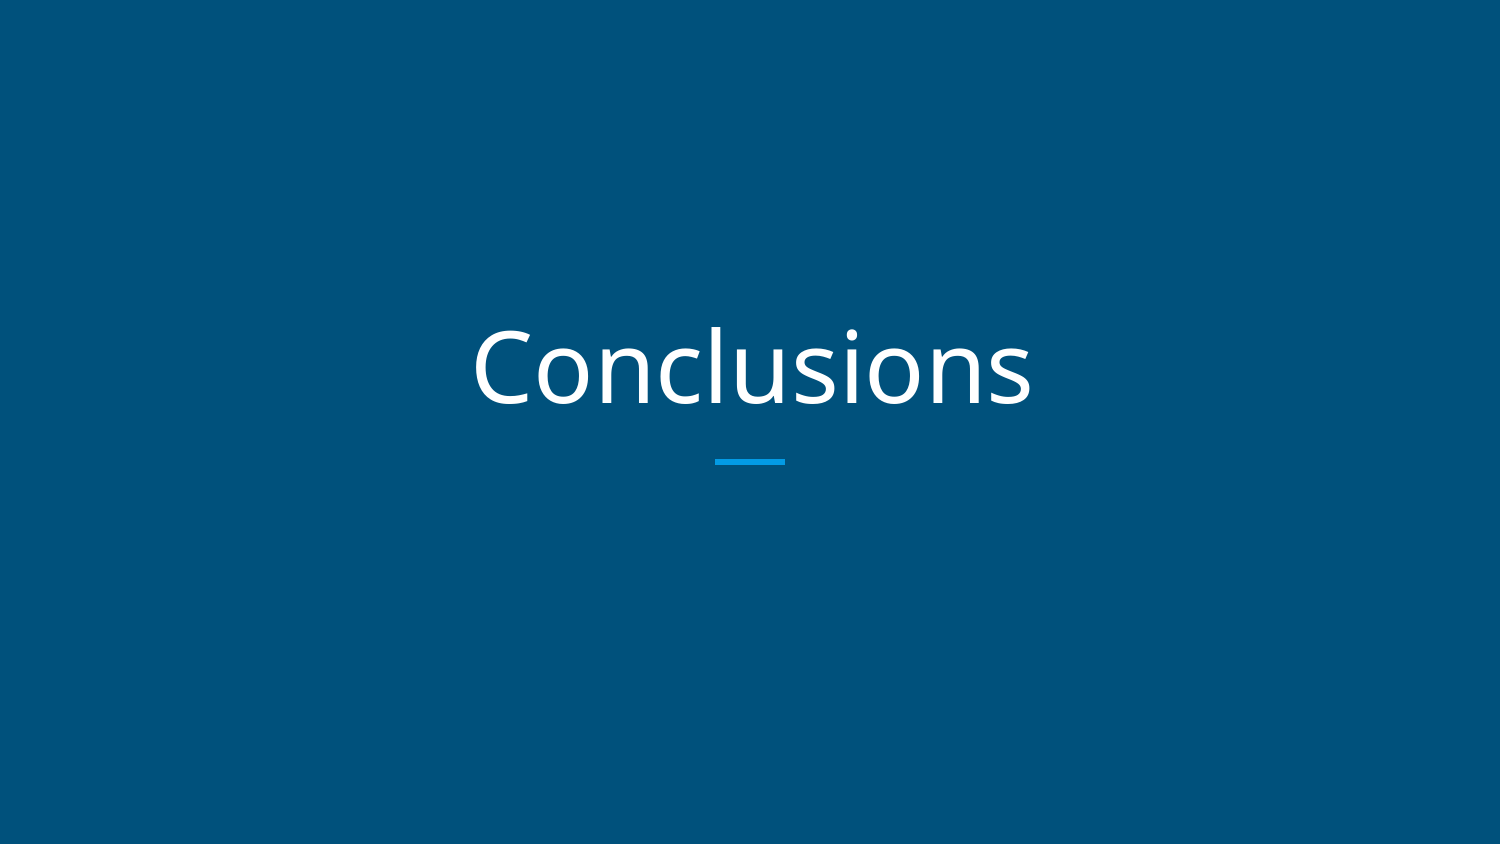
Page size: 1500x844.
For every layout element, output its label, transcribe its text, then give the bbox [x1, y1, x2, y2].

title Conclusions [78, 289, 1428, 439]
